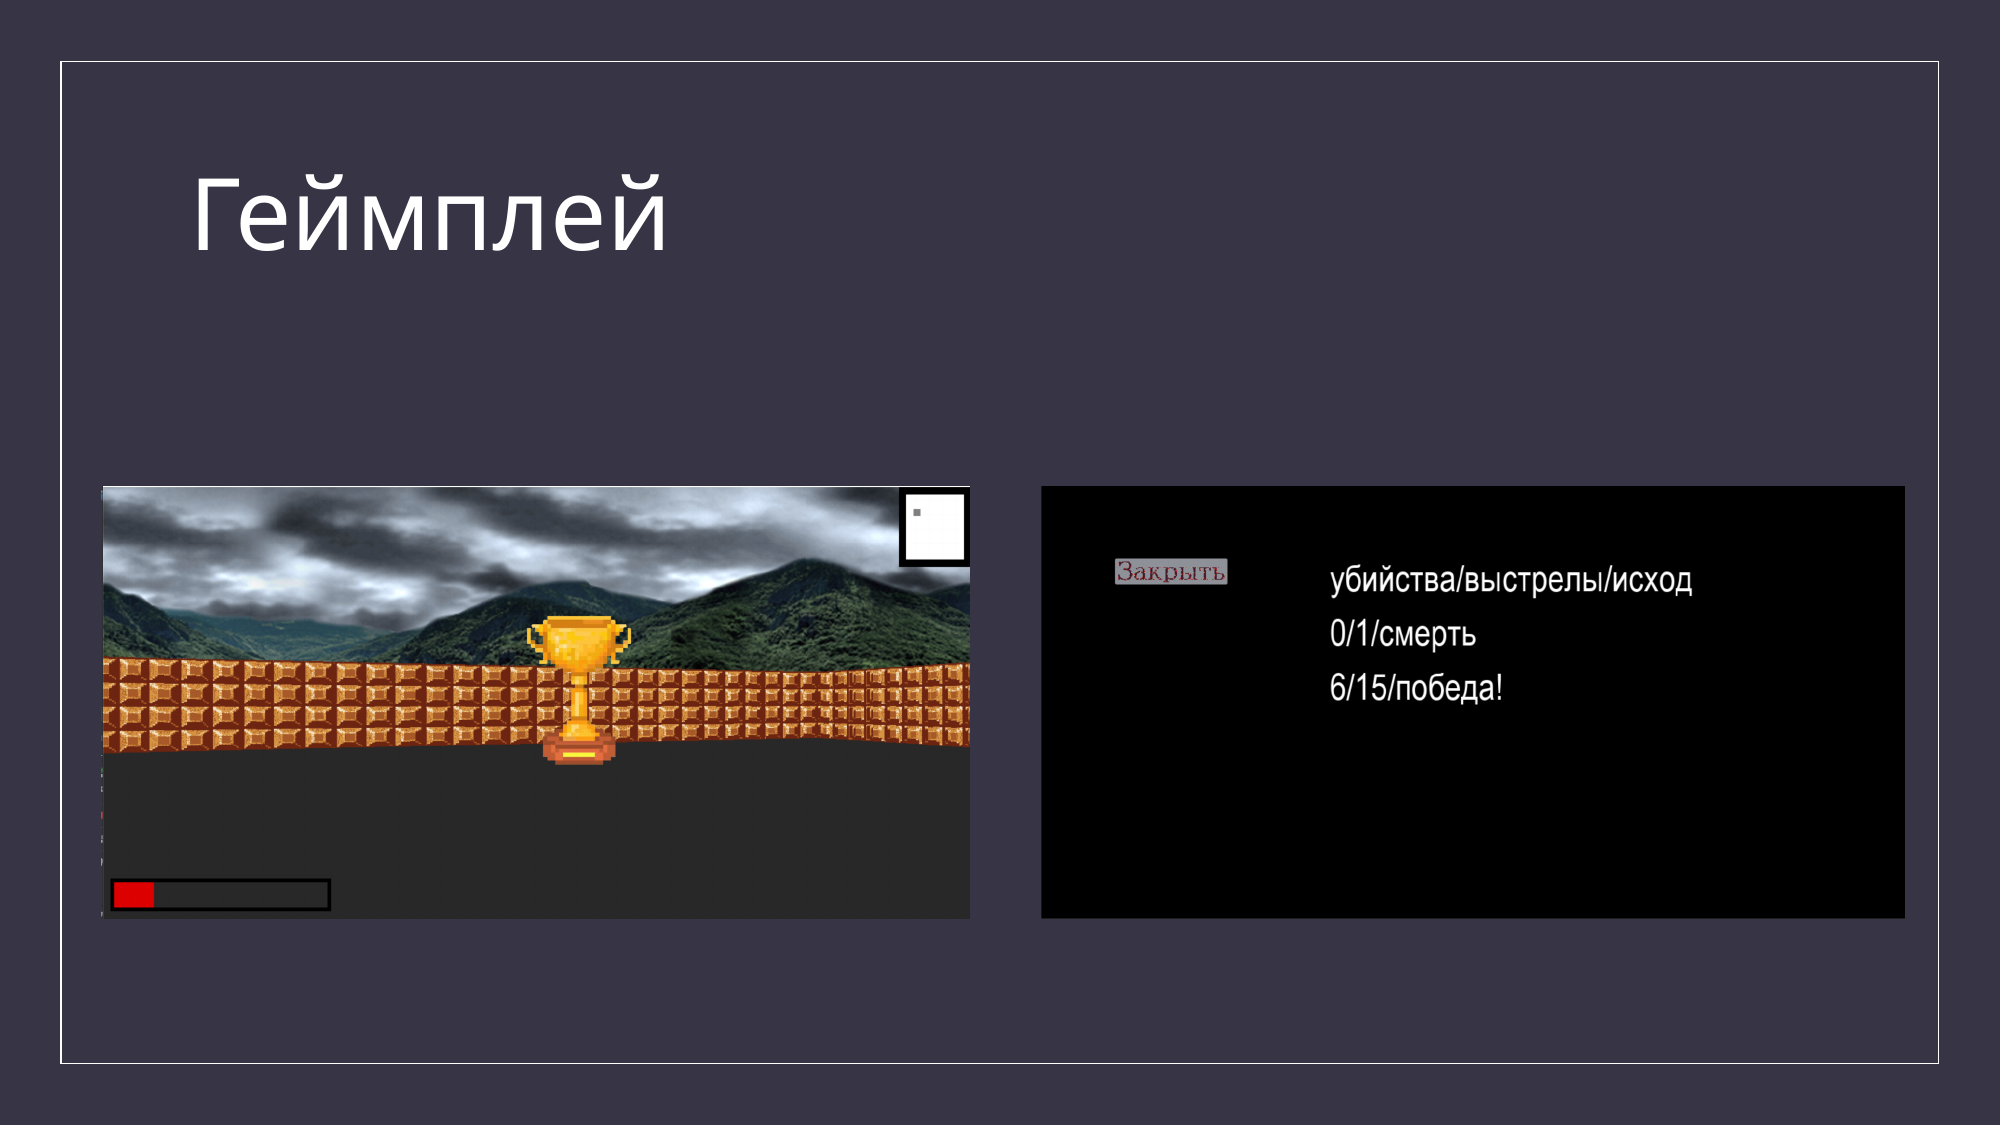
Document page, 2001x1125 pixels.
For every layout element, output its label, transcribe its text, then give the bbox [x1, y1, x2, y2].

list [101, 486, 970, 919]
picture [1041, 486, 1905, 919]
title Геймплей [174, 105, 1825, 331]
